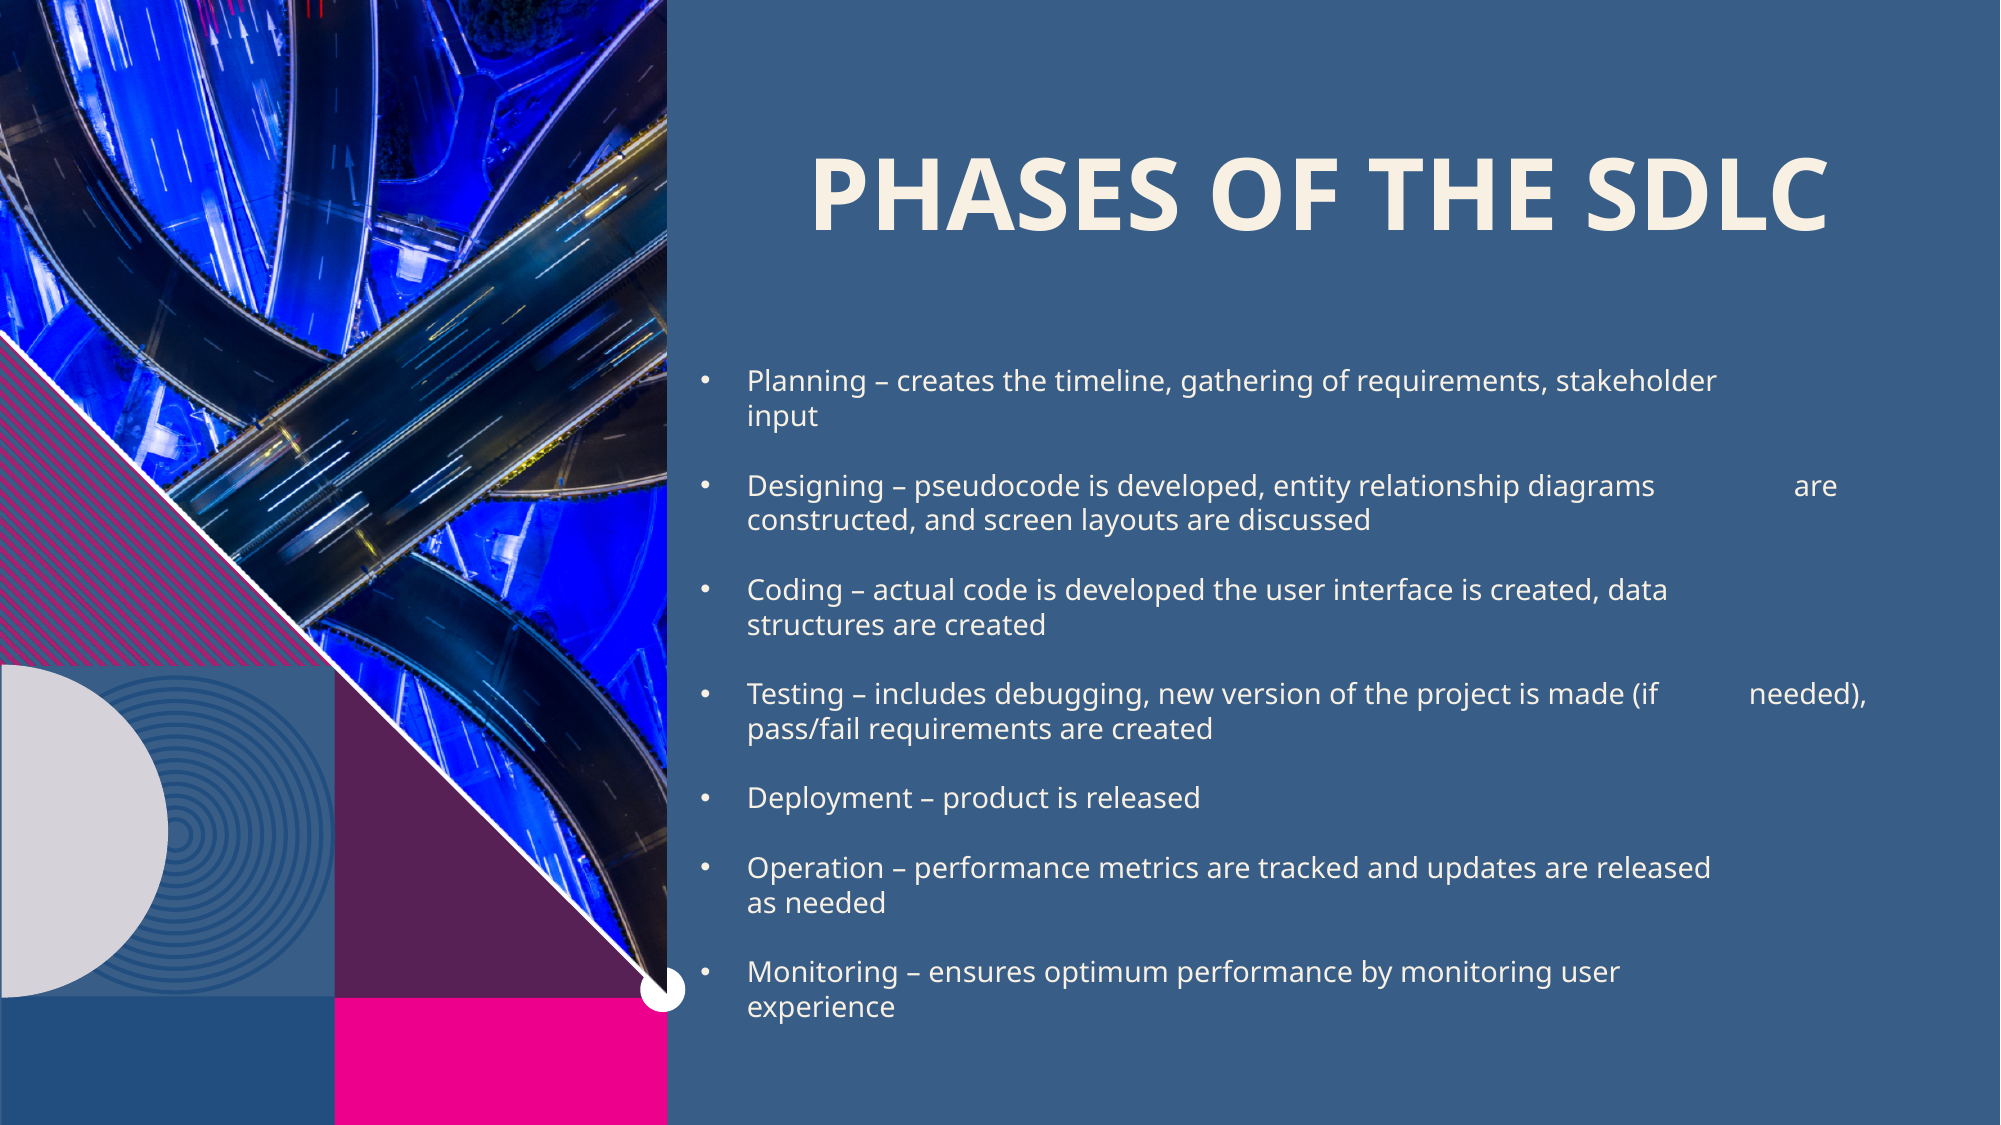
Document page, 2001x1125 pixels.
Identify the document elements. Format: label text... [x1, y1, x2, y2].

title Phases of the SDLC [792, 35, 1875, 260]
text_box [639, 966, 687, 1014]
picture [0, 0, 667, 994]
subtitle Planning – creates the timeline, gathering of requirements, stakeholder input Designing – pseudocode is developed, entity relationship diagrams are constructed, and screen layouts are discussed Coding – actual code is developed the user interface is created, data structures are created Testing – includes debugging, new version of the project is made (if needed), pass/fail requirements are created Deployment – product is released Operation – performance metrics are tracked and updates are released as needed Monitoring – ensures optimum performance by monitoring user experience [685, 355, 1919, 1036]
